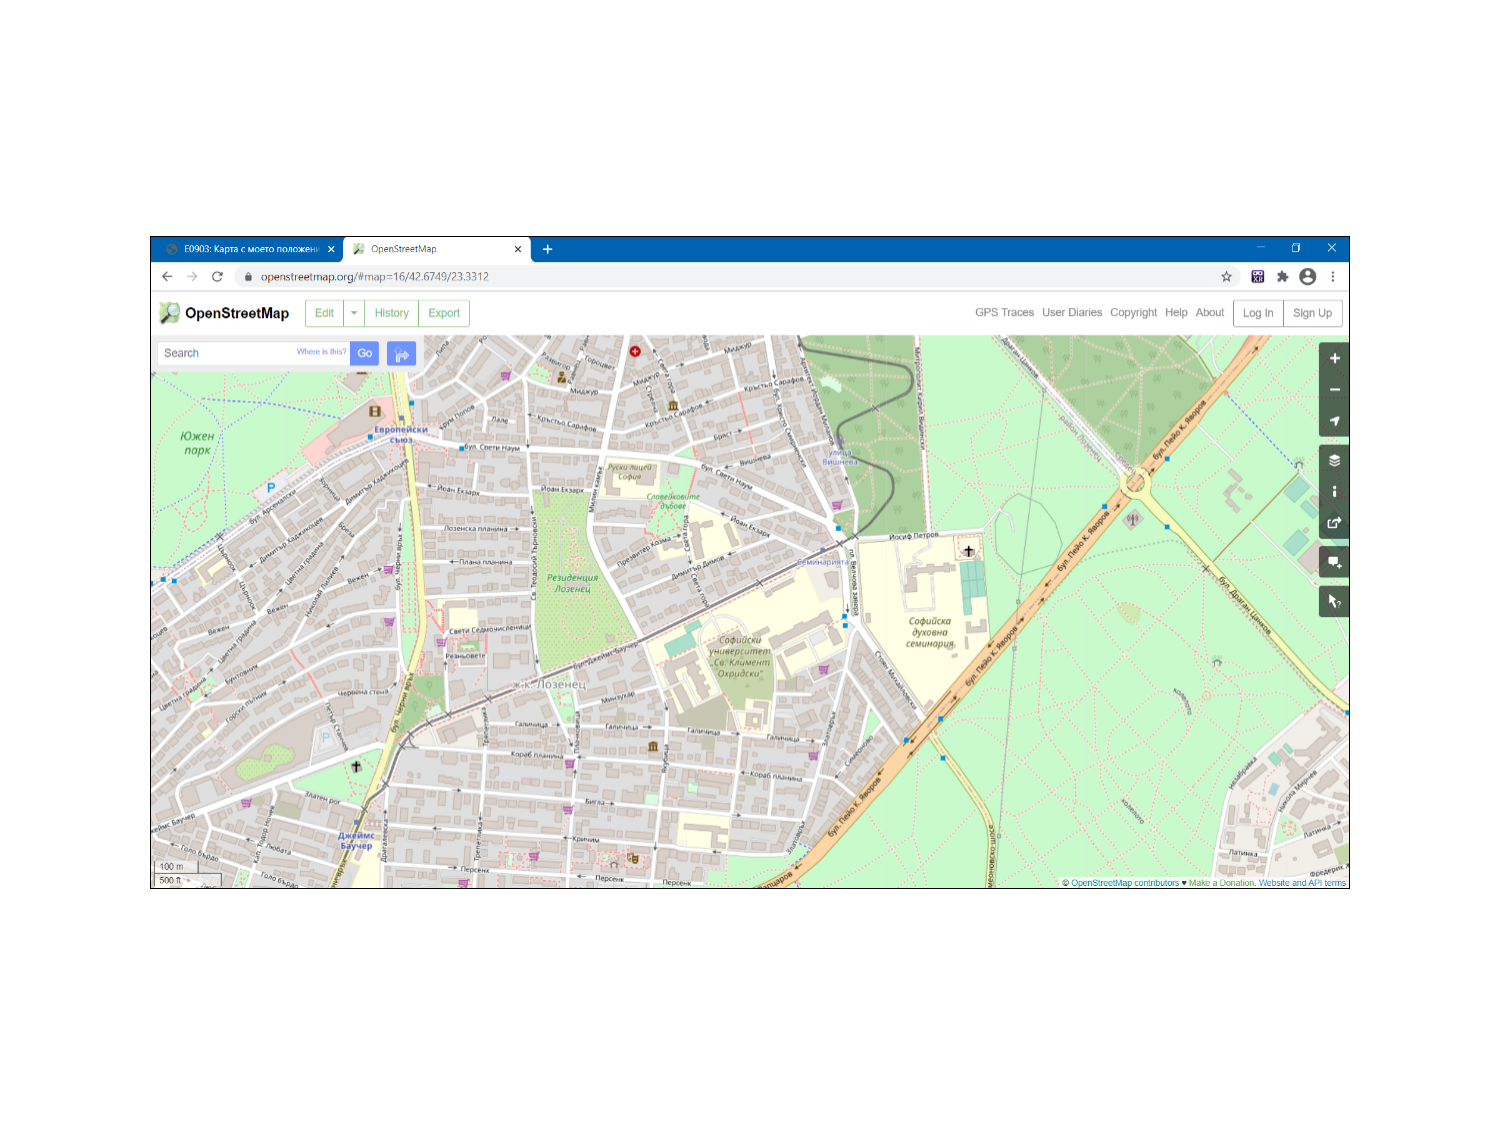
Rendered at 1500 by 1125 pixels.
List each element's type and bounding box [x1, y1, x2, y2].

picture [149, 236, 1351, 889]
